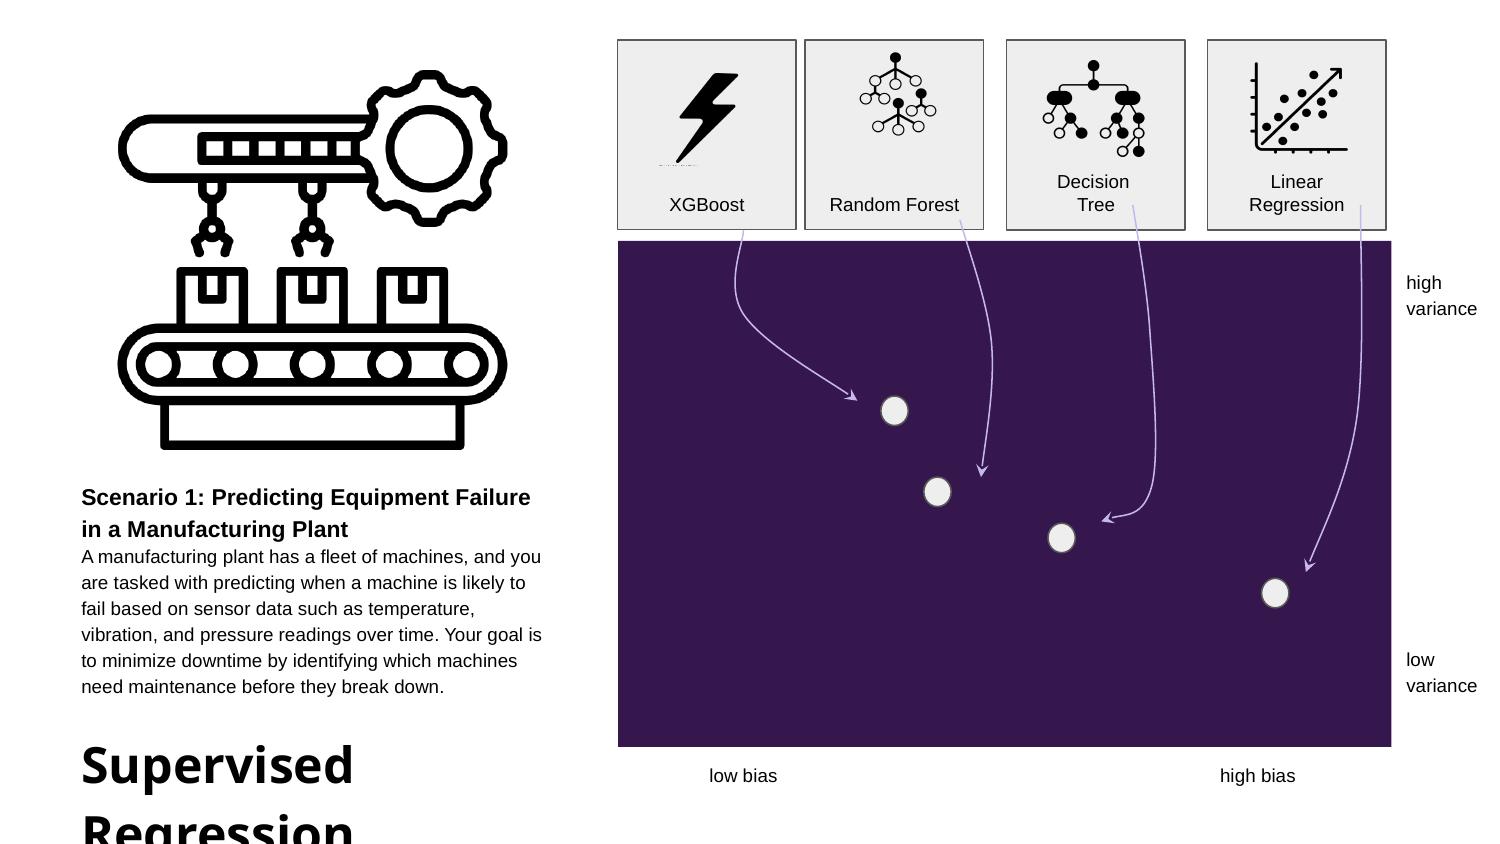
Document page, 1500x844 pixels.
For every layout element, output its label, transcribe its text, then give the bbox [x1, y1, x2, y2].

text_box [1047, 204, 1157, 553]
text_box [617, 240, 1500, 801]
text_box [1261, 204, 1363, 609]
text_box Scenario 1: Predicting Equipment Failure in a Manufacturing Plant A manufacturing plant has a fleet of machines, and you are tasked with predicting when a machine is likely to fail based on sensor data such as temperature, vibration, and pressure readings over time. Your goal is to minimize downtime by identifying which machines need maintenance before they break down. [66, 475, 559, 709]
picture [55, 39, 570, 467]
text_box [617, 39, 797, 230]
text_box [804, 39, 984, 230]
text_box Supervised Regression [66, 709, 559, 844]
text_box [734, 229, 909, 426]
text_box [1207, 39, 1387, 231]
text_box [1006, 39, 1186, 231]
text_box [923, 219, 993, 507]
